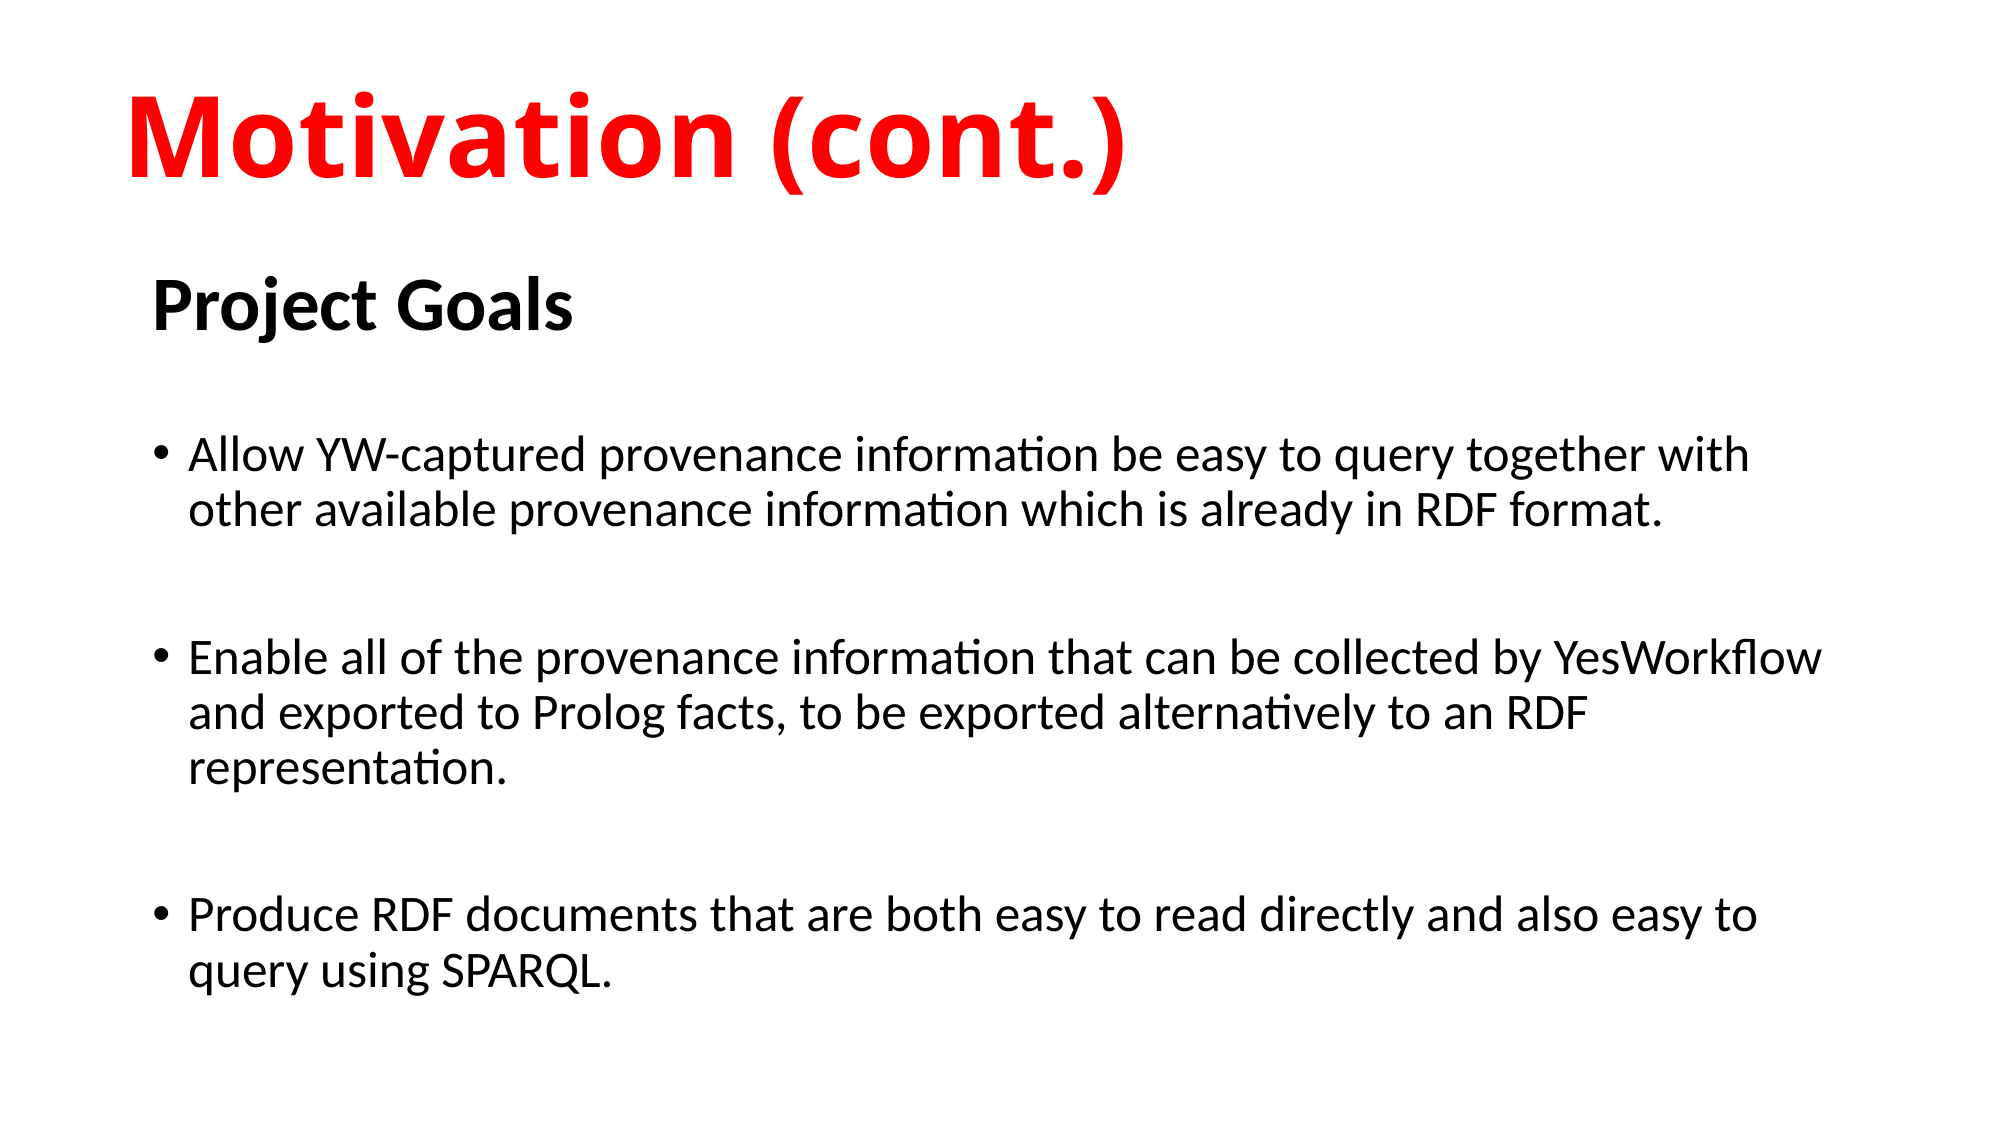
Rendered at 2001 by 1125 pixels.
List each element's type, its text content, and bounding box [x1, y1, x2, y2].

title Motivation (cont.) [107, 50, 1833, 232]
list Project Goals Allow YW-captured provenance information be easy to query together with other available provenance information which is already in RDF format. Enable all of the provenance information that can be collected by YesWorkflow and exported to Prolog facts, to be exported alternatively to an RDF representation. Produce RDF documents that are both easy to read directly and also easy to query using SPARQL. [137, 256, 1863, 1014]
